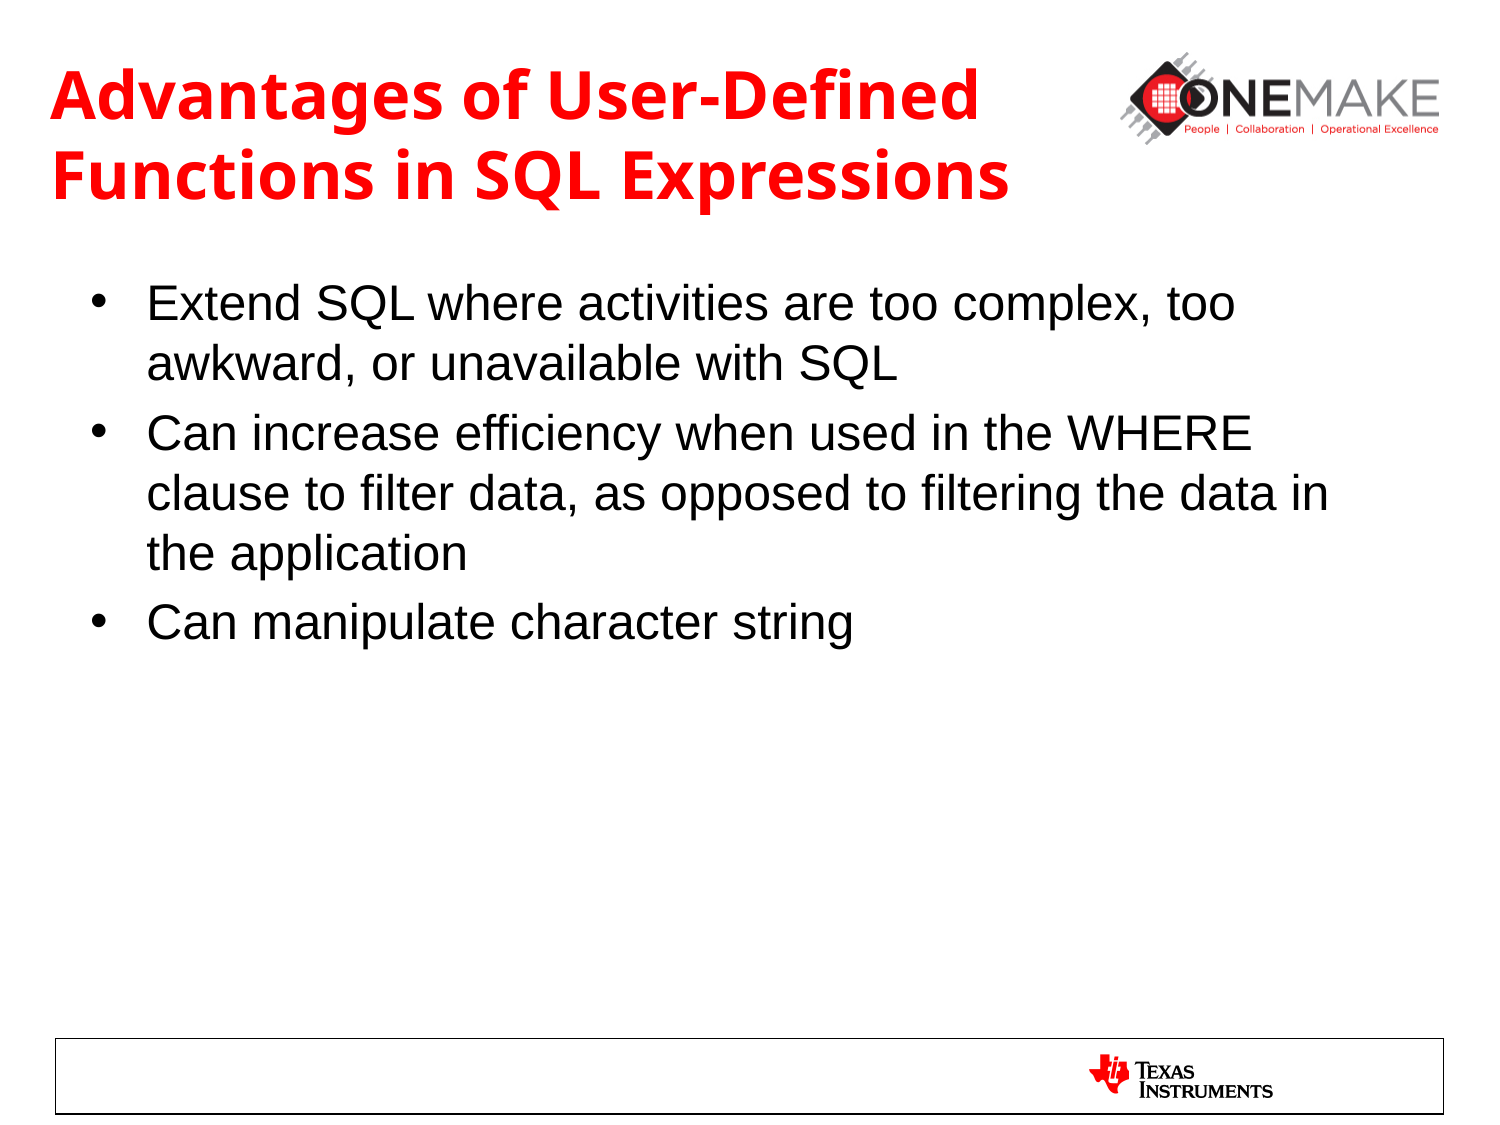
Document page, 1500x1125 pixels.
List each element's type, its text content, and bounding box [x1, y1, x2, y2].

picture [1120, 52, 1439, 145]
picture [1087, 1052, 1274, 1099]
list Extend SQL where activities are too complex, too awkward, or unavailable with SQL Can increase efficiency when used in the WHERE clause to filter data, as opposed to filtering the data in the application Can manipulate character string [75, 262, 1423, 980]
title Advantages of User-Defined Functions in SQL Expressions [35, 45, 1102, 233]
